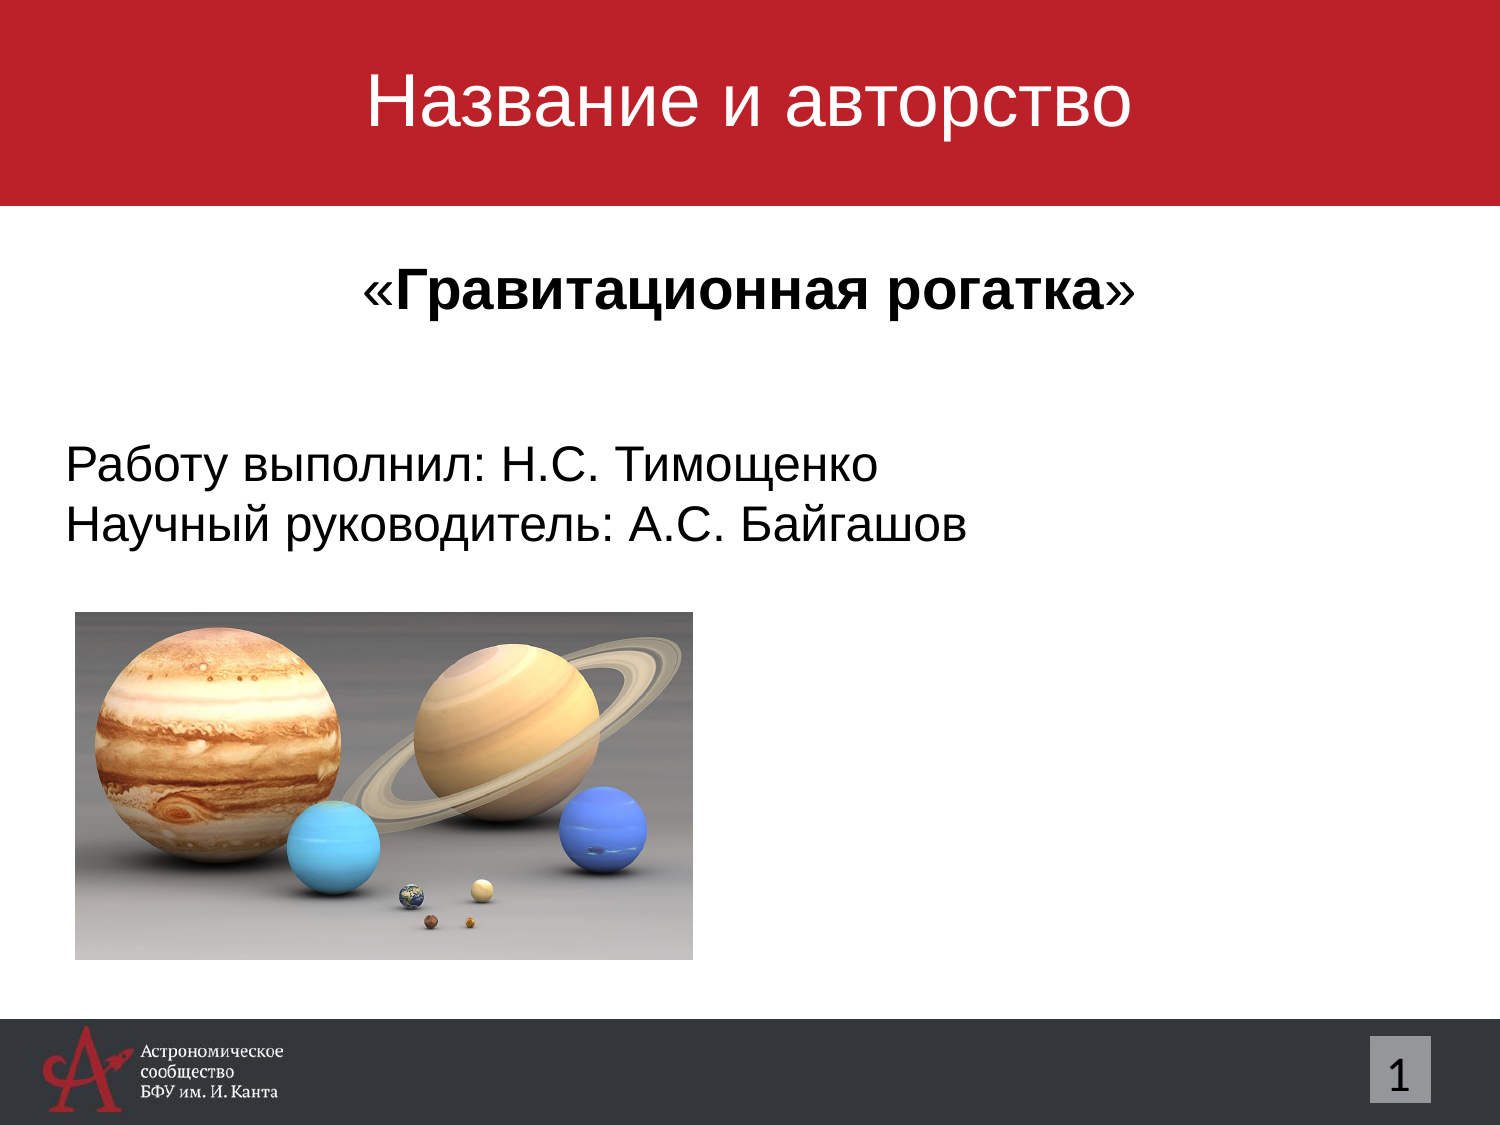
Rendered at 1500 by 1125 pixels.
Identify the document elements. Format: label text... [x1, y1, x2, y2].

picture [0, 0, 1500, 1125]
title Название и авторство [75, 3, 1425, 191]
text_box 1 [1370, 1033, 1424, 1109]
